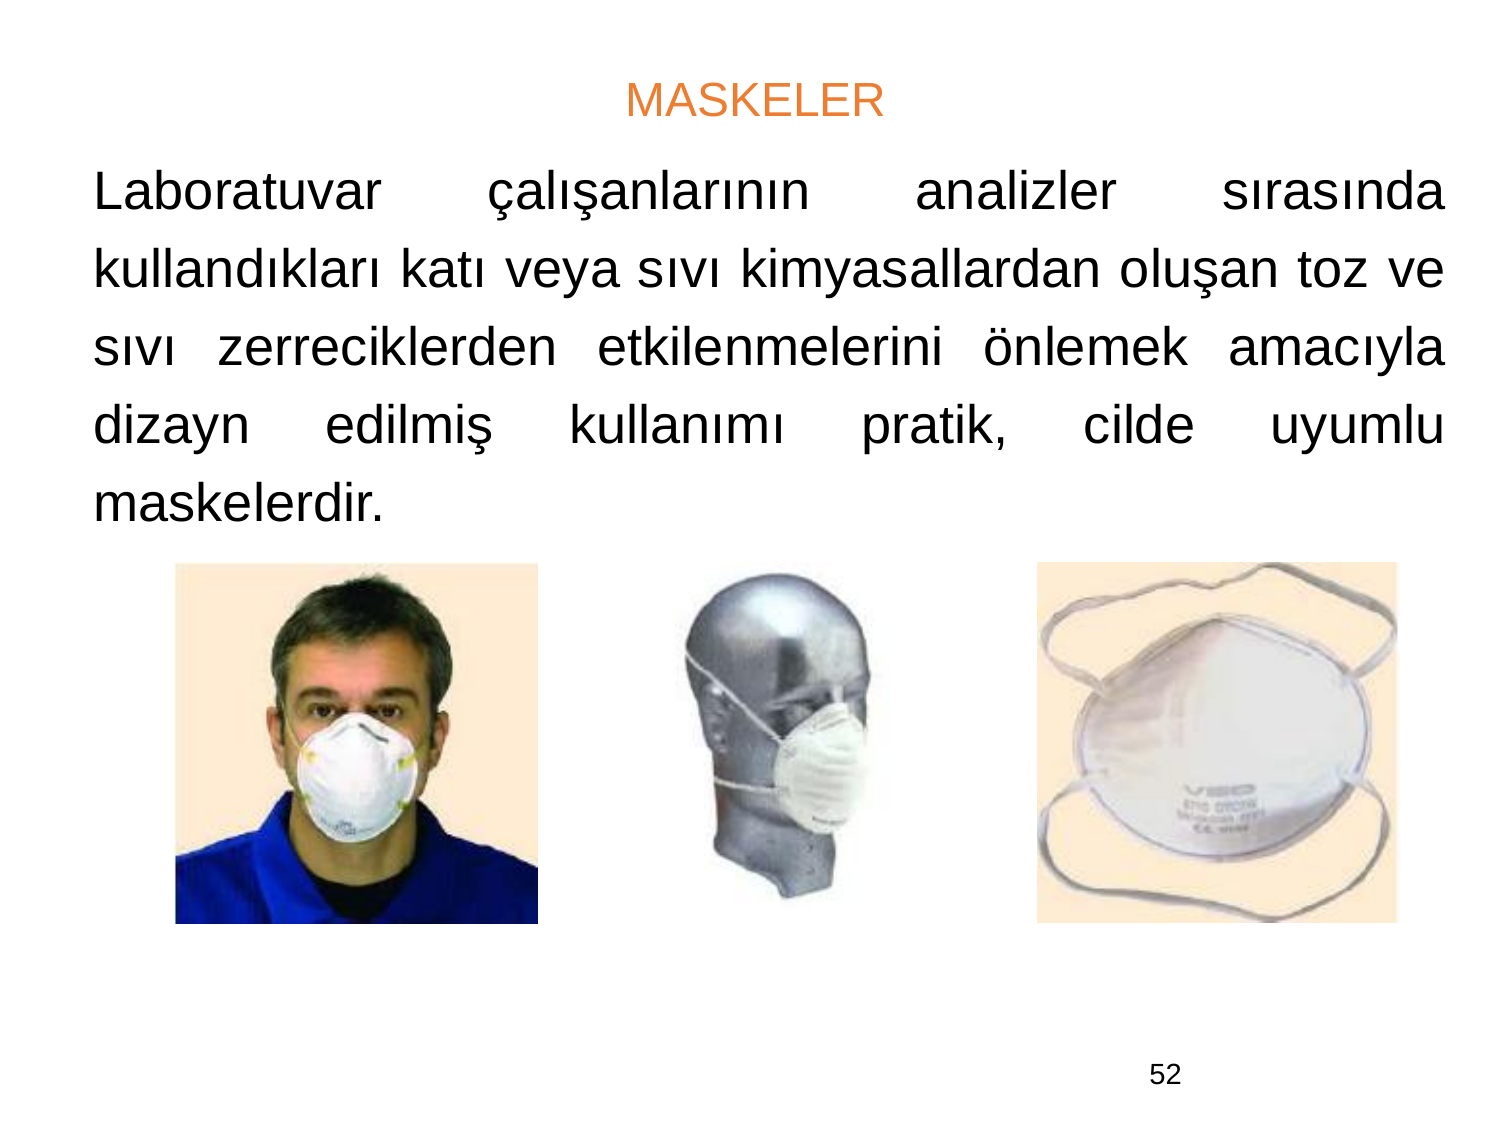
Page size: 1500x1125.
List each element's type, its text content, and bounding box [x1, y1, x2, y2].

picture [174, 562, 538, 924]
slide_number 52 [1059, 1042, 1397, 1103]
picture [612, 562, 975, 914]
list MASKELER Laboratuvar çalışanlarının analizler sırasında kullandıkları katı veya sıvı kimyasallardan oluşan toz ve sıvı zerreciklerden etkilenmelerini önlemek amacıyla dizayn edilmiş kullanımı pratik, cilde uyumlu maskelerdir. [50, 50, 1463, 1075]
picture [1037, 562, 1400, 923]
